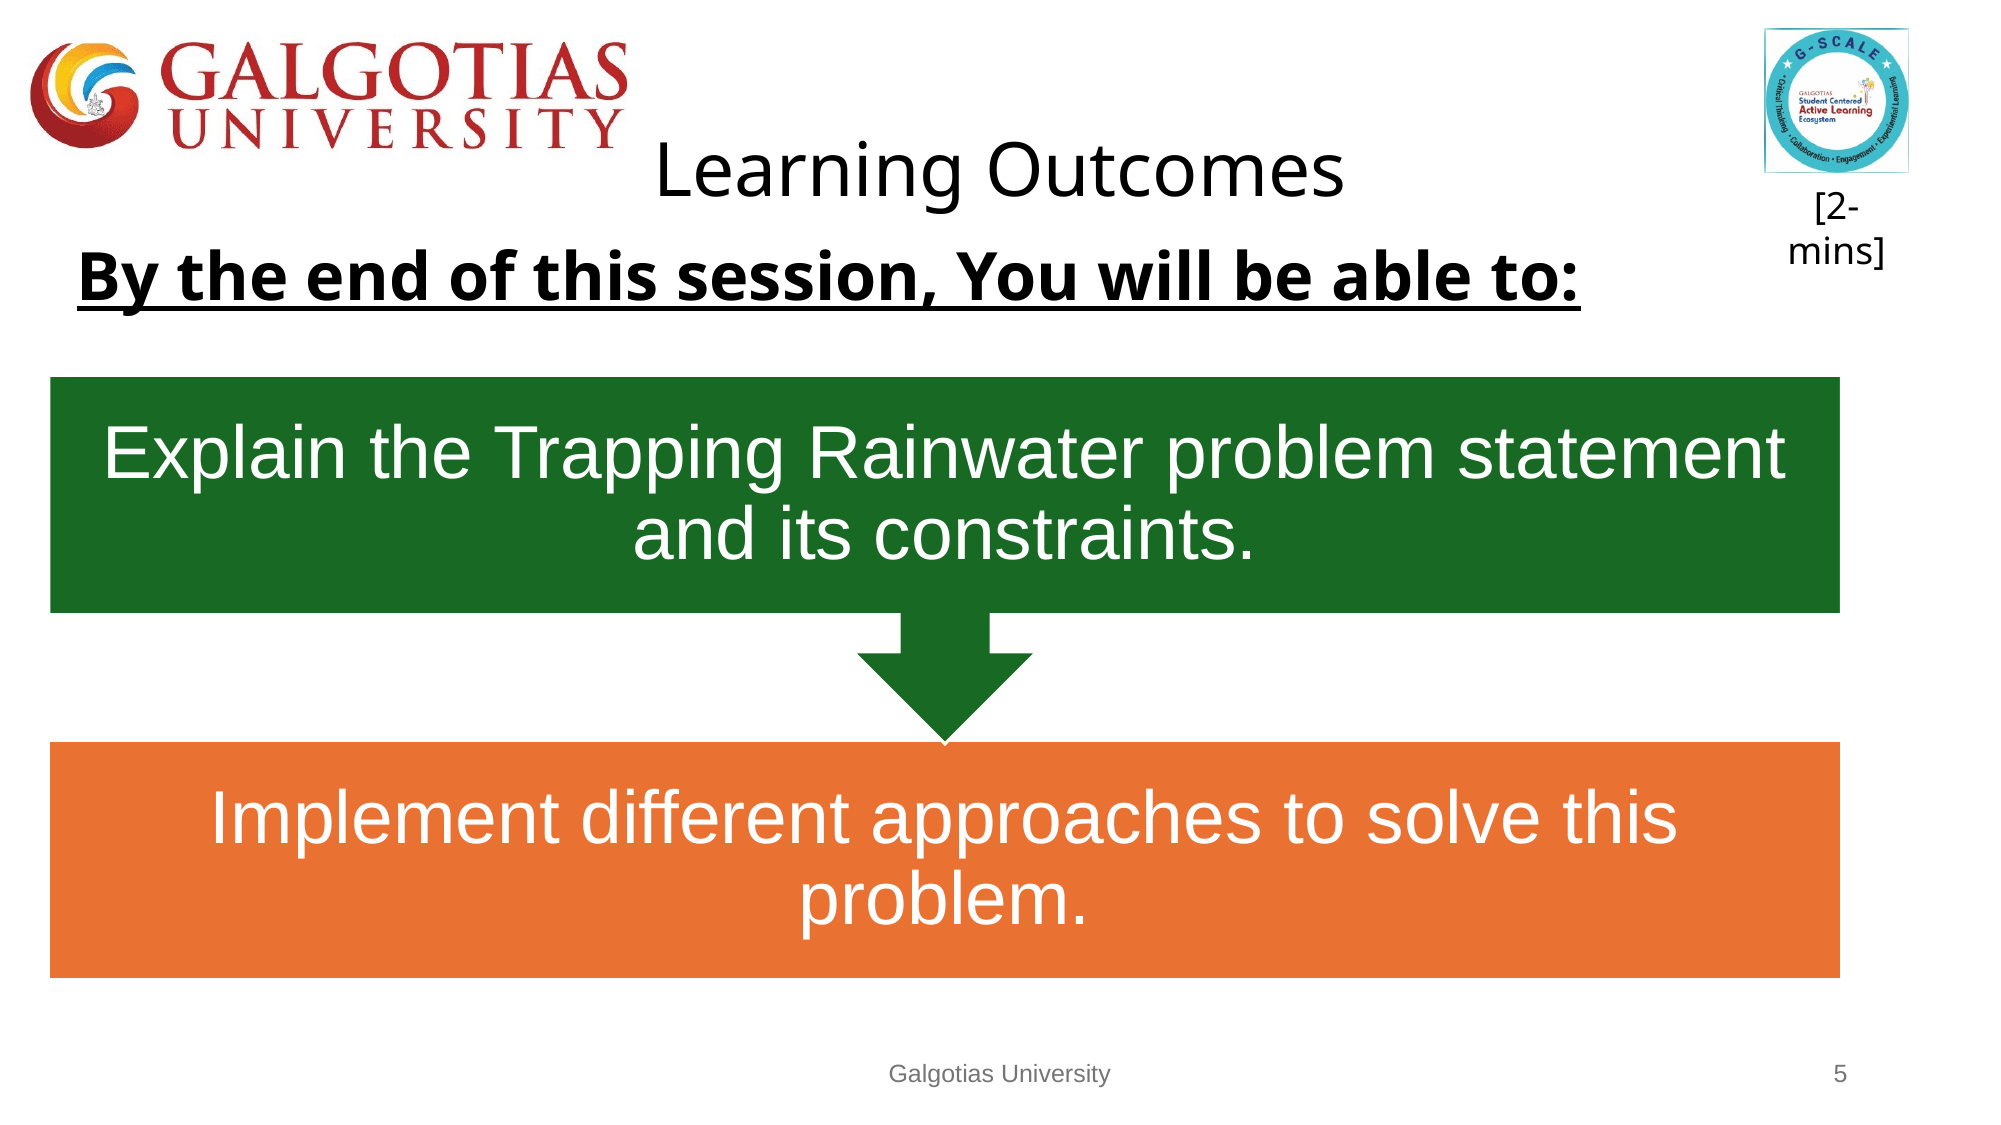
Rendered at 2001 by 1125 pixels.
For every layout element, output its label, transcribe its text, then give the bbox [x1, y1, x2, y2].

title Learning Outcomes [638, 79, 1462, 235]
list By the end of this session, You will be able to: [61, 235, 1837, 372]
footer Galgotias University [662, 1042, 1338, 1103]
slide_number ‹#› [1412, 1042, 1863, 1103]
picture [16, 35, 641, 157]
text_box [48, 374, 1842, 981]
text_box [2-mins] [1750, 174, 1923, 280]
picture [1764, 28, 1909, 173]
